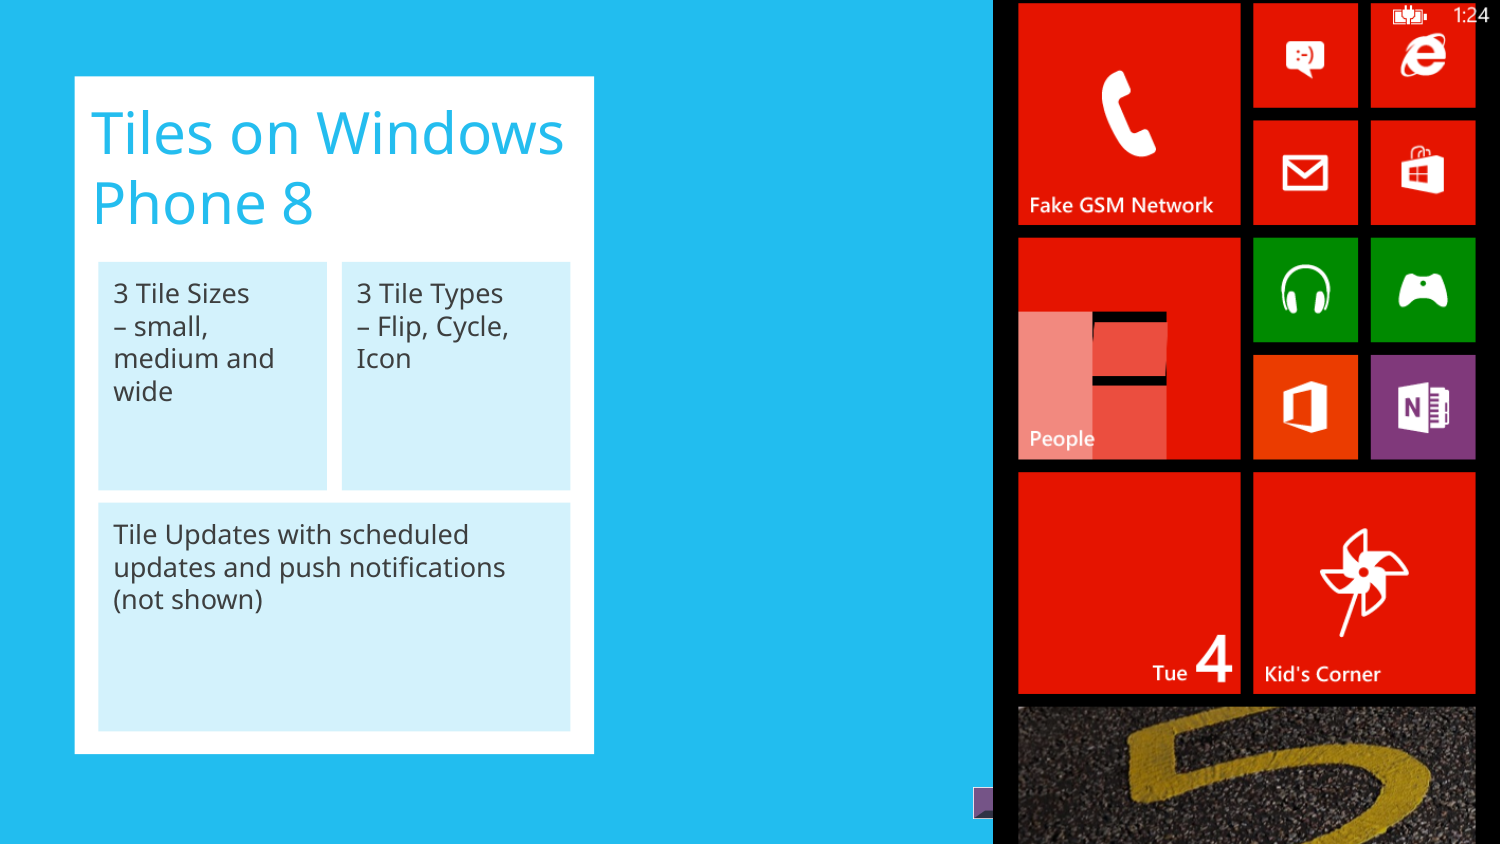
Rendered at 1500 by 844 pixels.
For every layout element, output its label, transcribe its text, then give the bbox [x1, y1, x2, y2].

text_box Tiles on Windows Phone 8 [91, 96, 595, 606]
picture [973, 0, 1500, 844]
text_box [97, 261, 571, 732]
text_box [73, 74, 596, 756]
